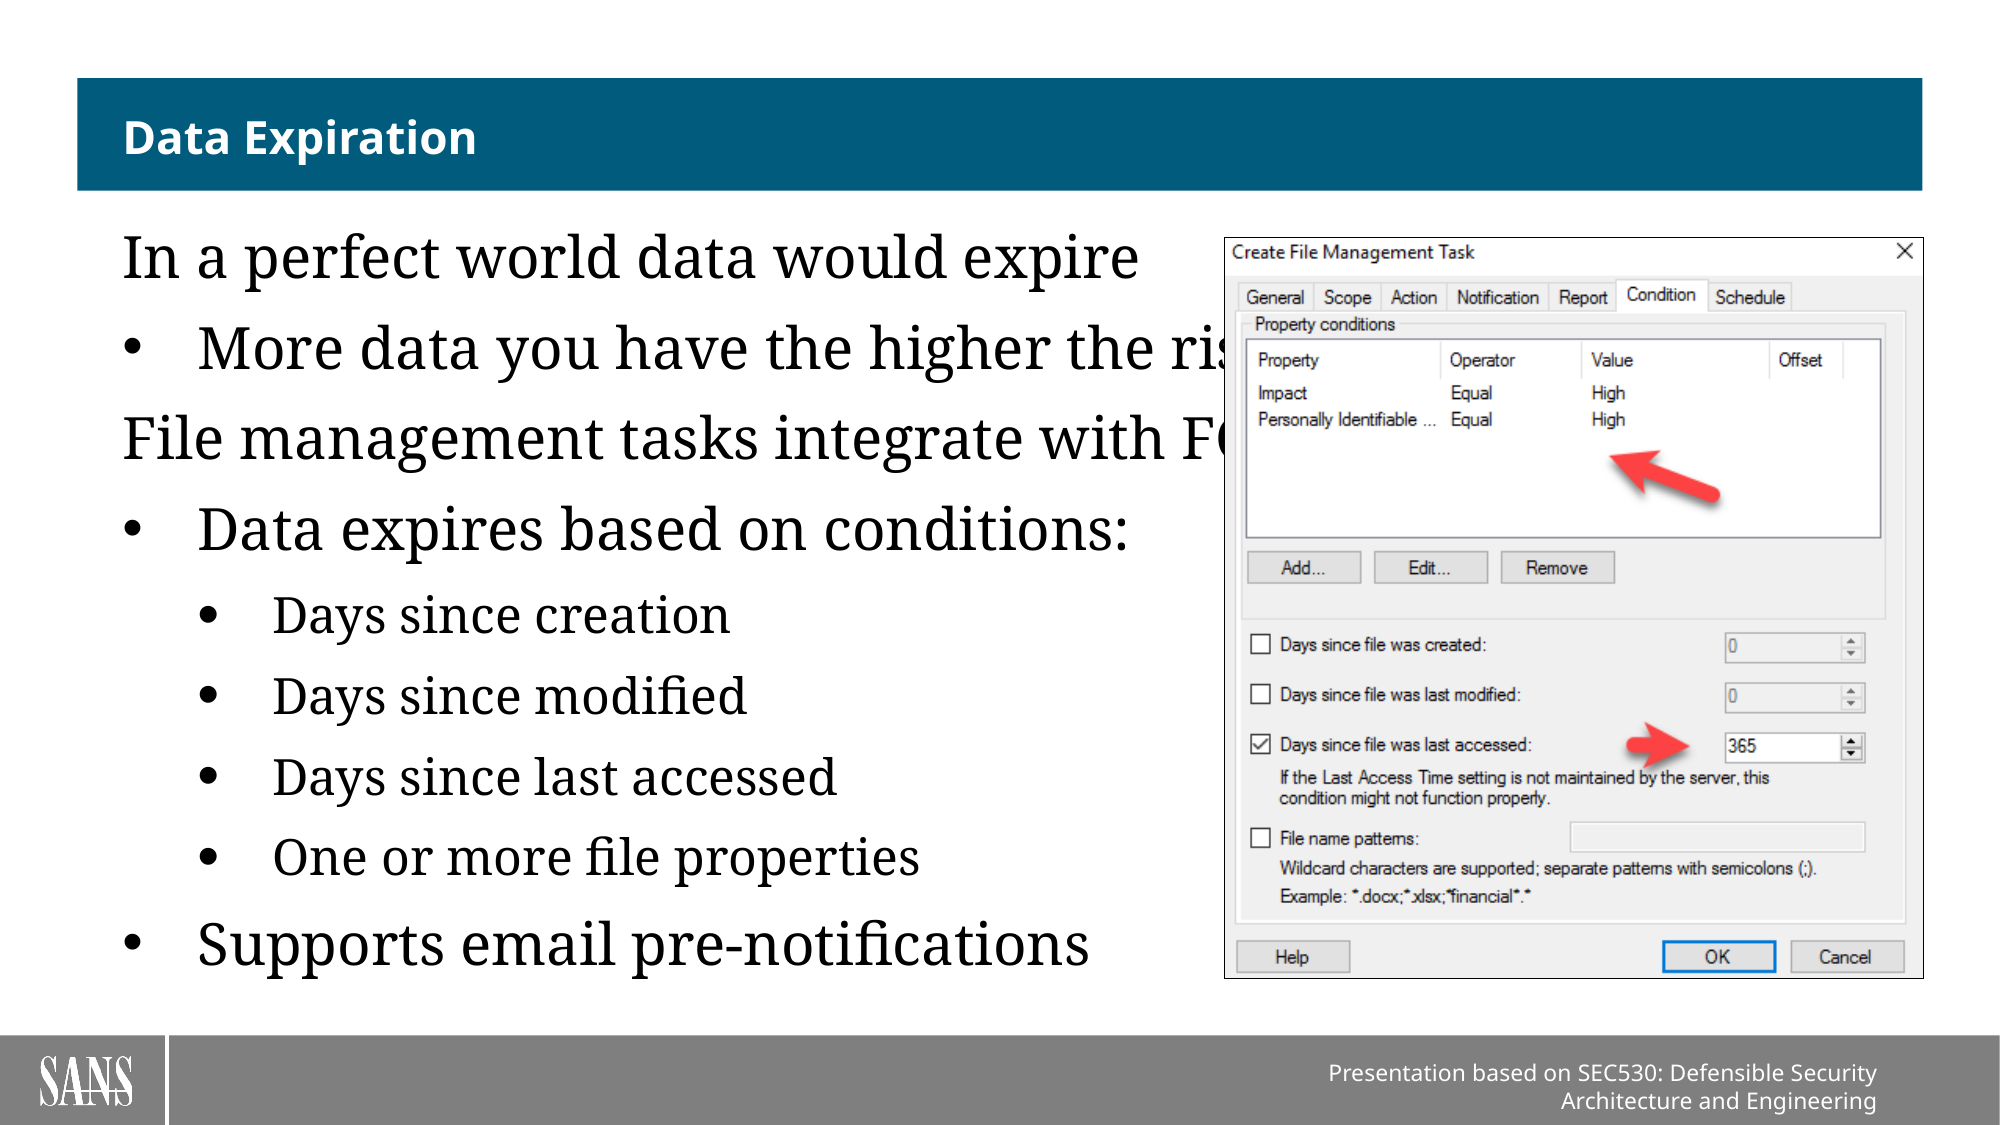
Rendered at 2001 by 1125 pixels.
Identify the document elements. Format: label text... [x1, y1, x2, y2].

picture [1224, 237, 1924, 978]
list In a perfect world data would expire More data you have the higher the risk File management tasks integrate with FCI Data expires based on conditions: Days since creation Days since modified Days since last accessed One or more file properties Supports email pre-notifications [107, 212, 1893, 1013]
title Data Expiration [107, 78, 1893, 191]
